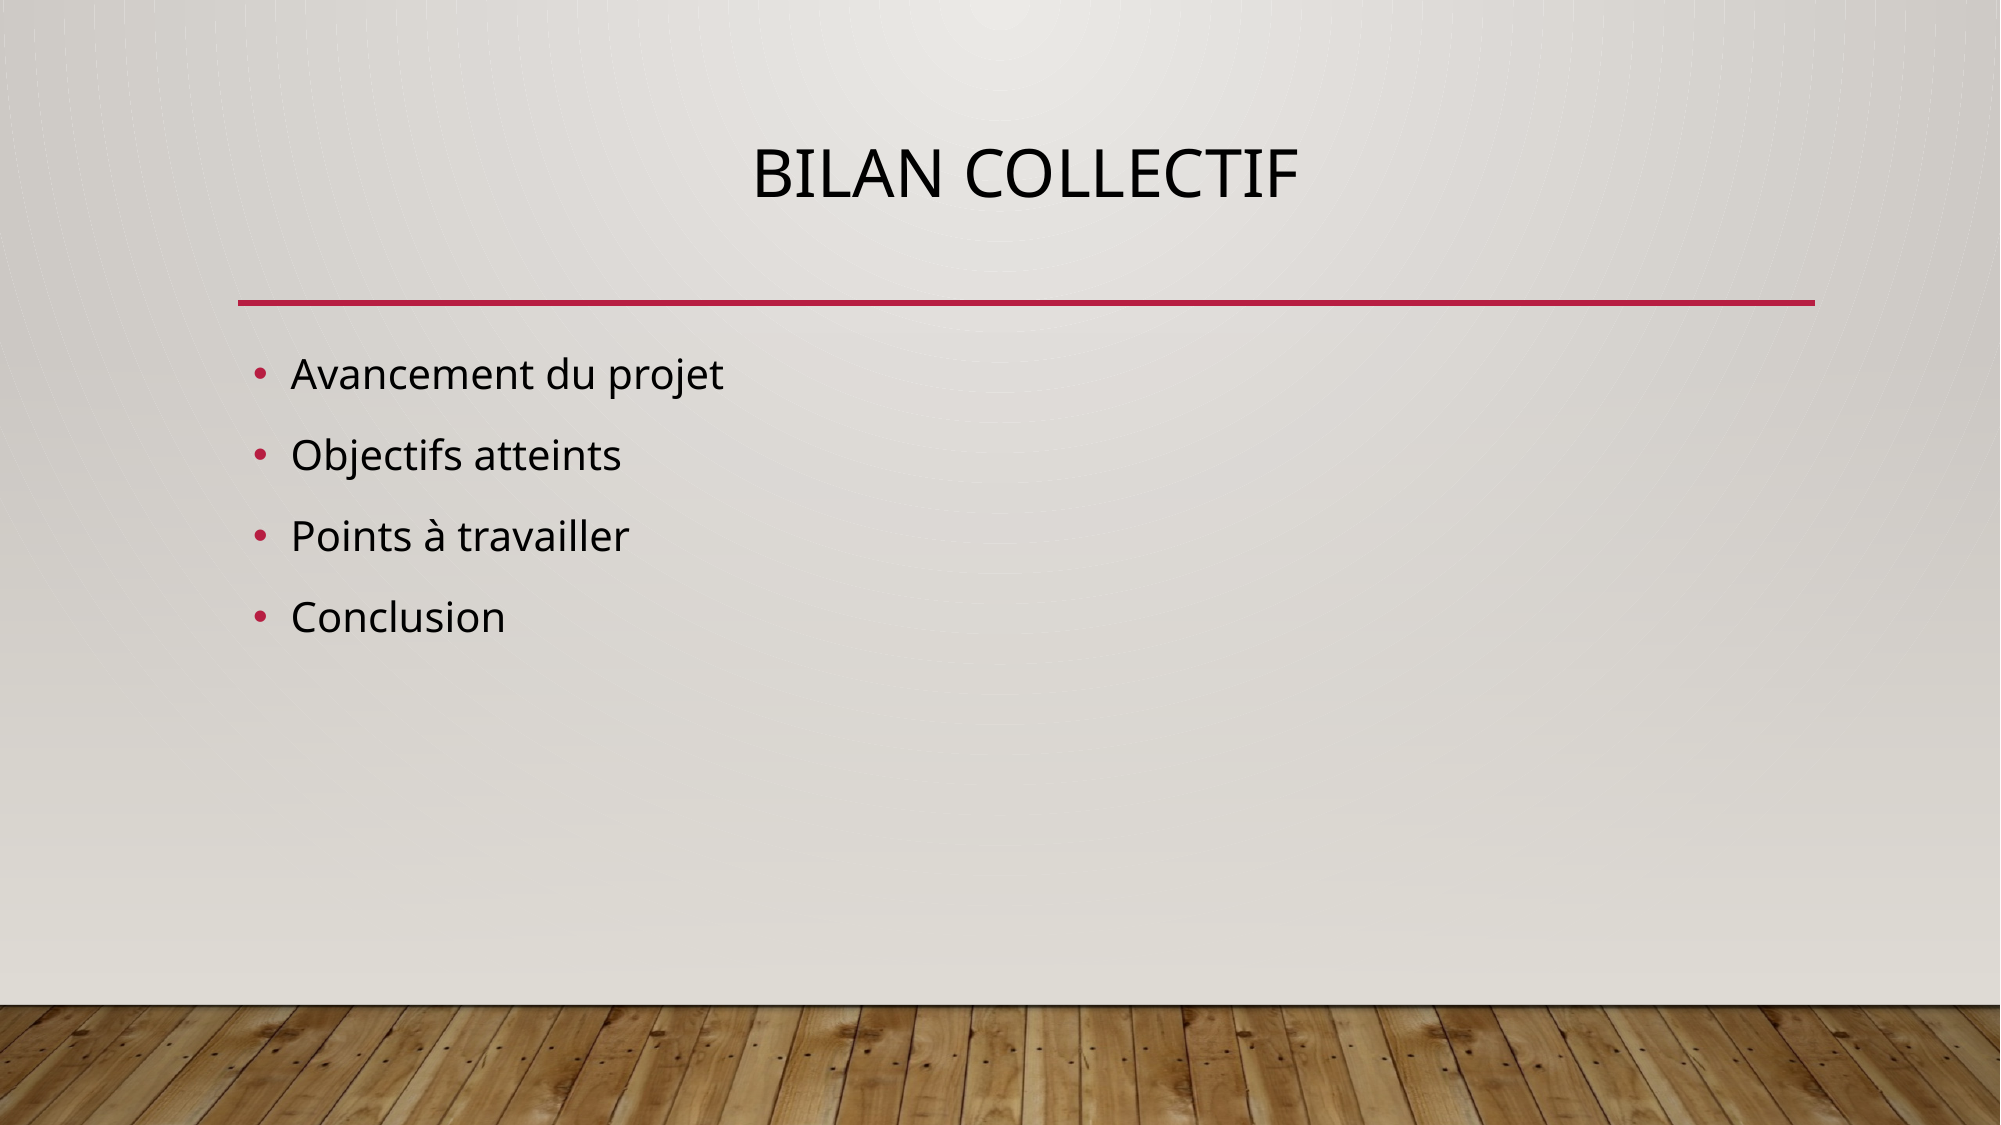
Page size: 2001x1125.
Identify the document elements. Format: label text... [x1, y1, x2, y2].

list Avancement du projet Objectifs atteints Points à travailler Conclusion [238, 330, 1814, 897]
picture [0, 1005, 2000, 1125]
title Bilan collectif [238, 131, 1814, 305]
